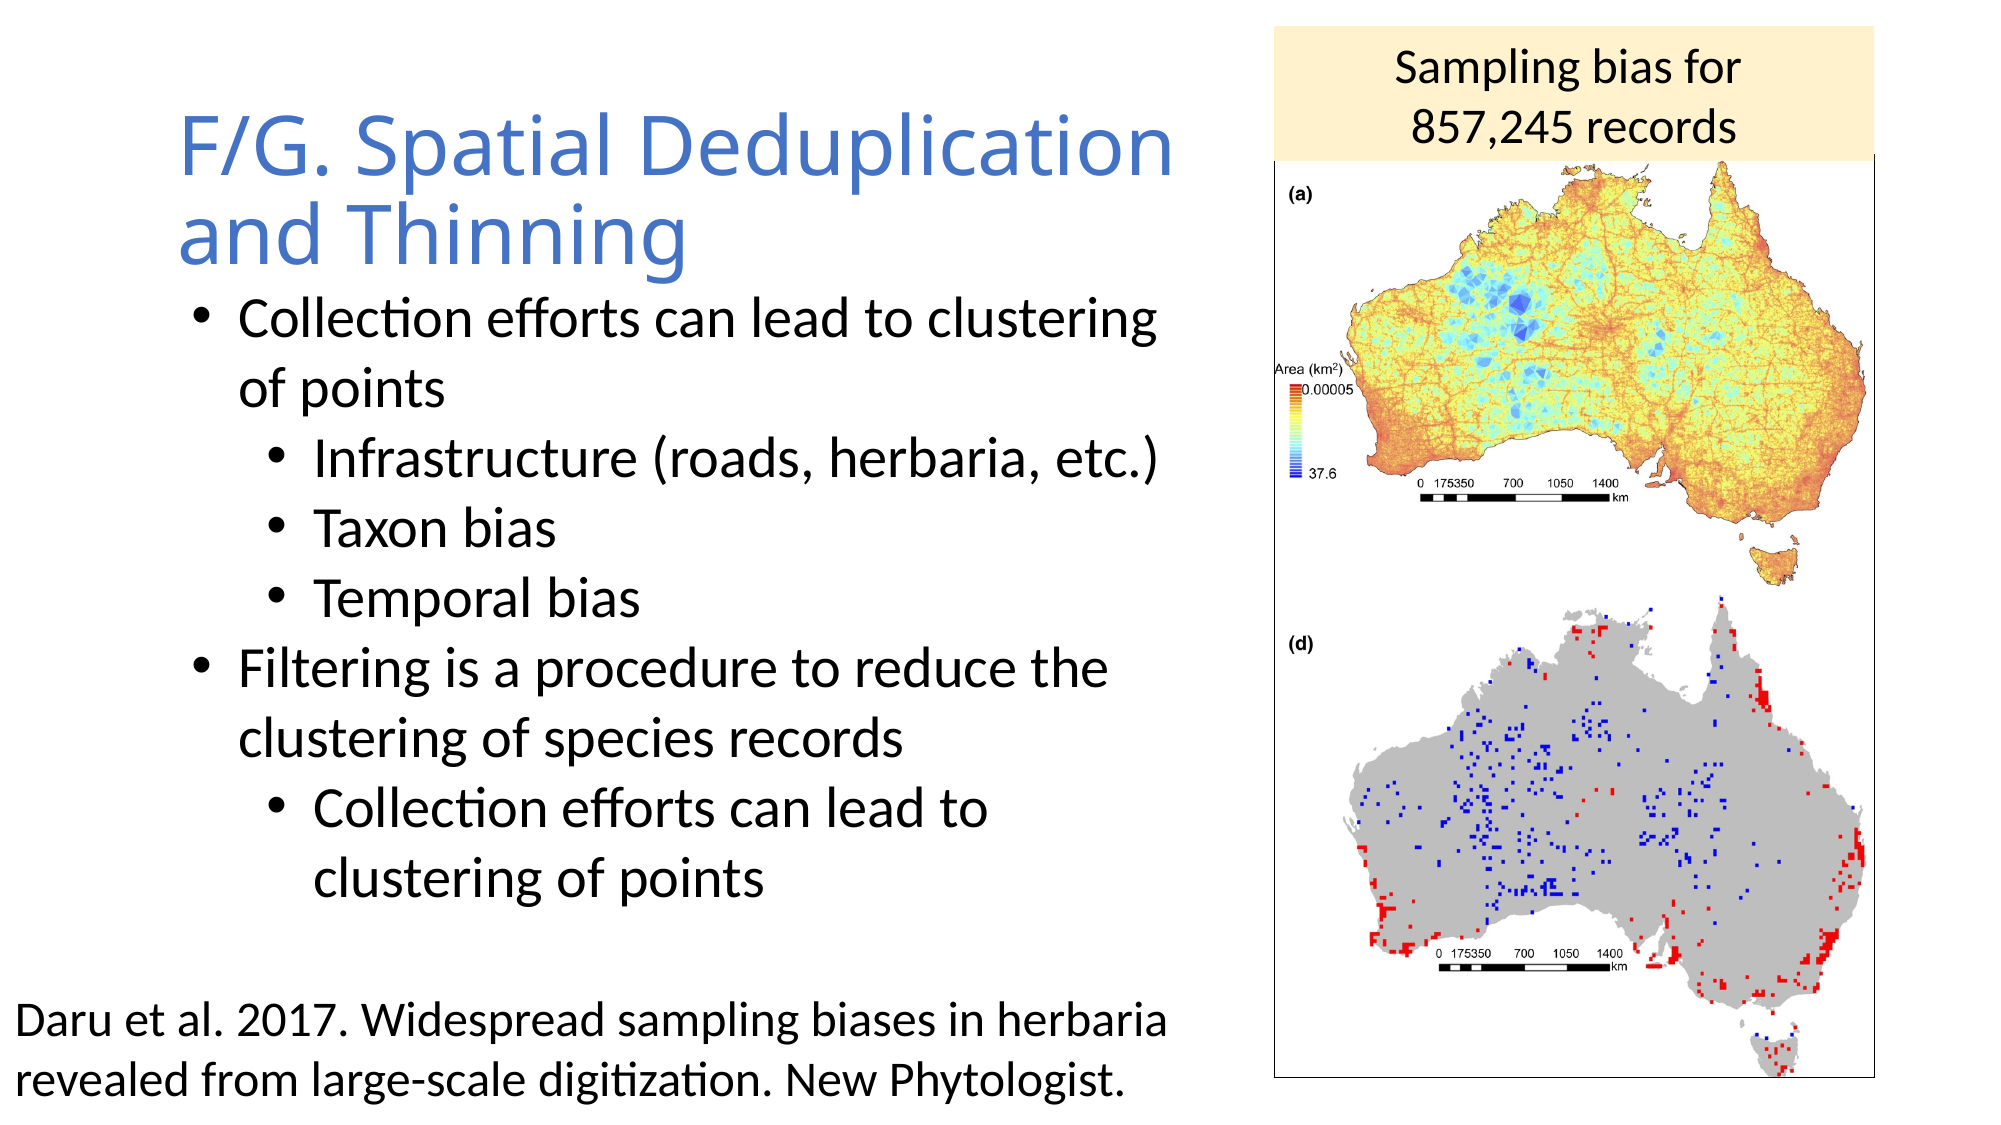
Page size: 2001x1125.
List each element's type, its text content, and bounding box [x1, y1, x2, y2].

text_box Collection efforts can lead to clustering of points Infrastructure (roads, herbaria, etc.) Taxon bias Temporal bias Filtering is a procedure to reduce the clustering of species records Collection efforts can lead to clustering of points [176, 271, 1228, 978]
picture [1274, 154, 1875, 1078]
text_box Sampling bias for 857,245 records [1274, 26, 1875, 154]
text_box F/G. Spatial Deduplication and Thinning [162, 84, 1214, 303]
text_box Daru et al. 2017. Widespread sampling biases in herbaria revealed from large-scale digitization. New Phytologist. [0, 978, 1288, 1125]
